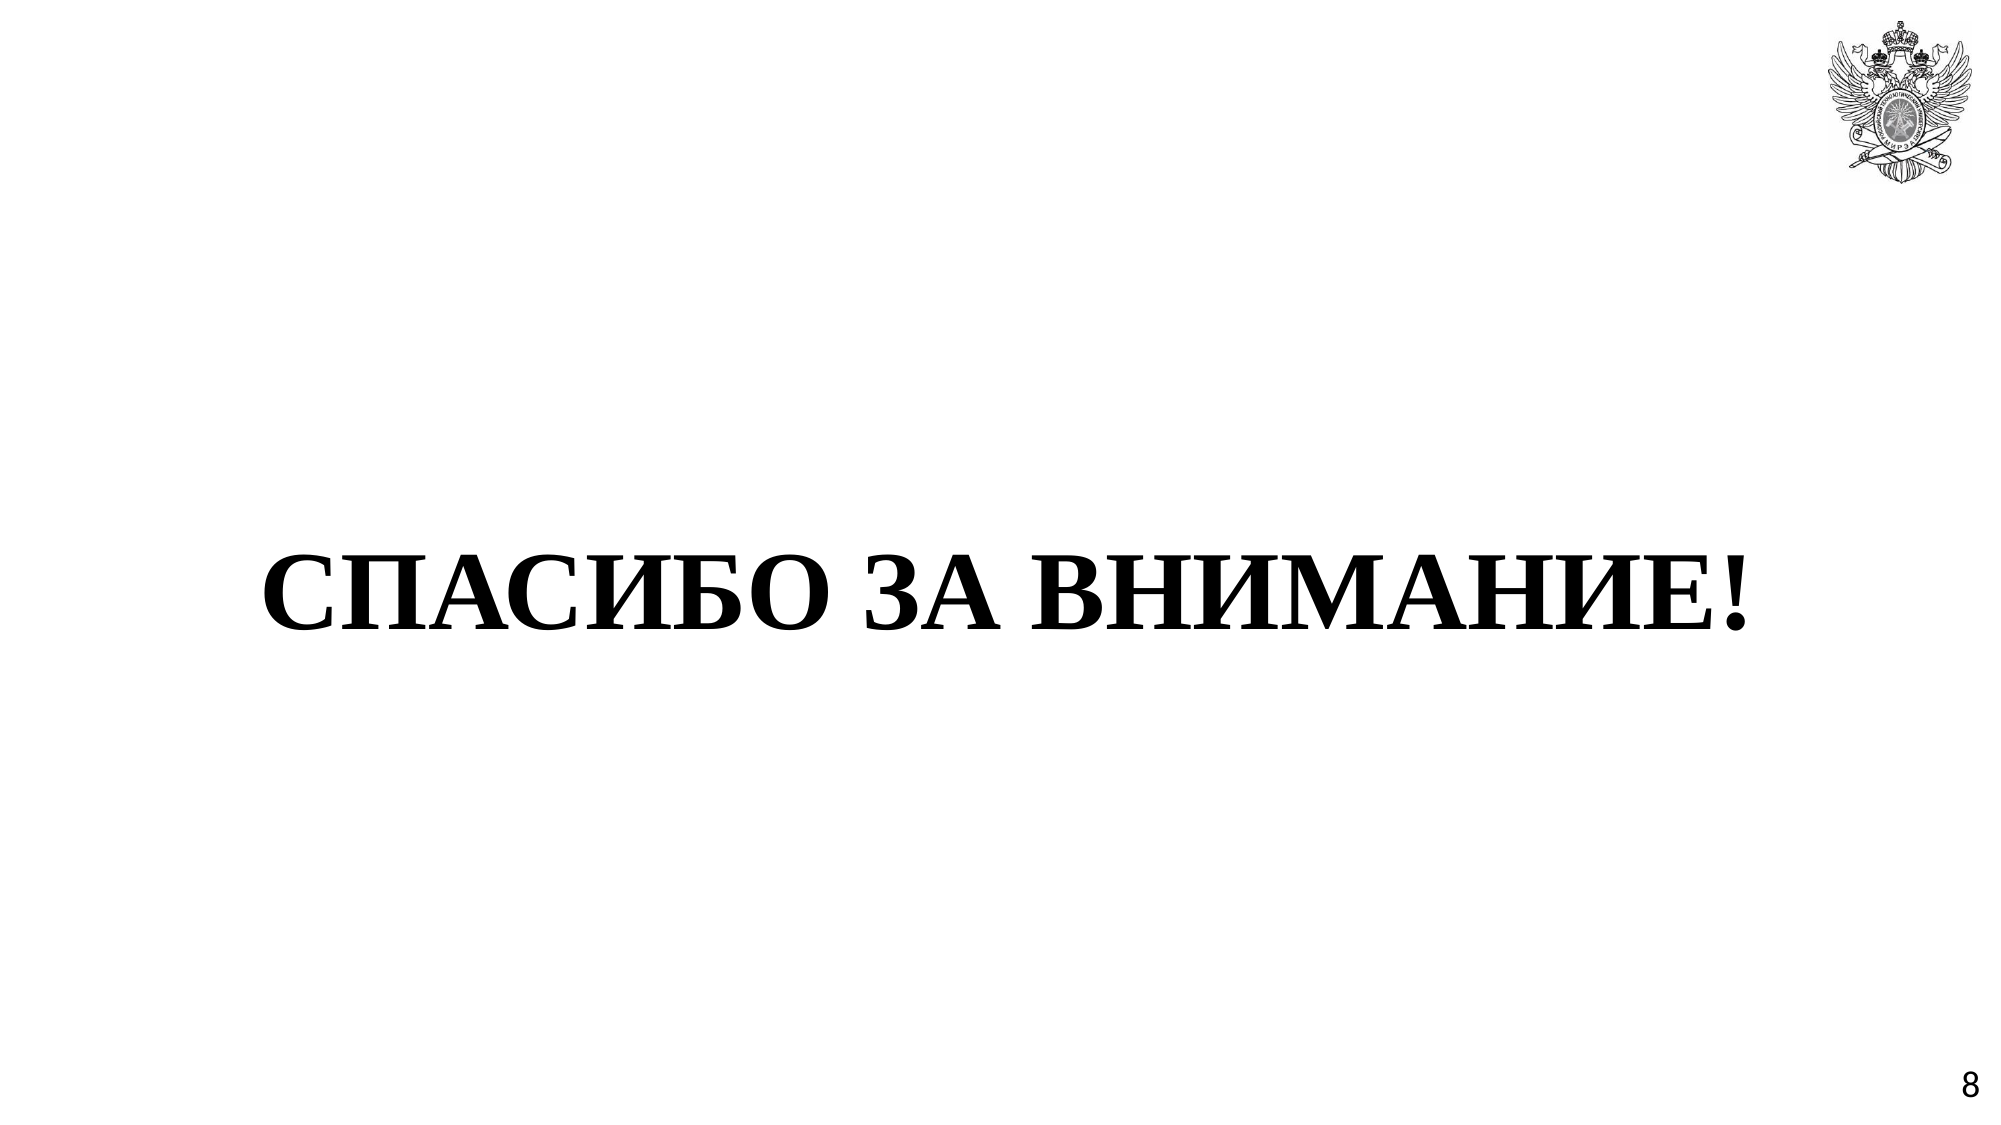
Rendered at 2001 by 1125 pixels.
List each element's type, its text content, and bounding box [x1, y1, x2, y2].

text_box СПАСИБО ЗА ВНИМАНИЕ! [0, 501, 2000, 660]
picture [1828, 21, 1972, 184]
text_box 8 [1946, 1052, 1996, 1113]
